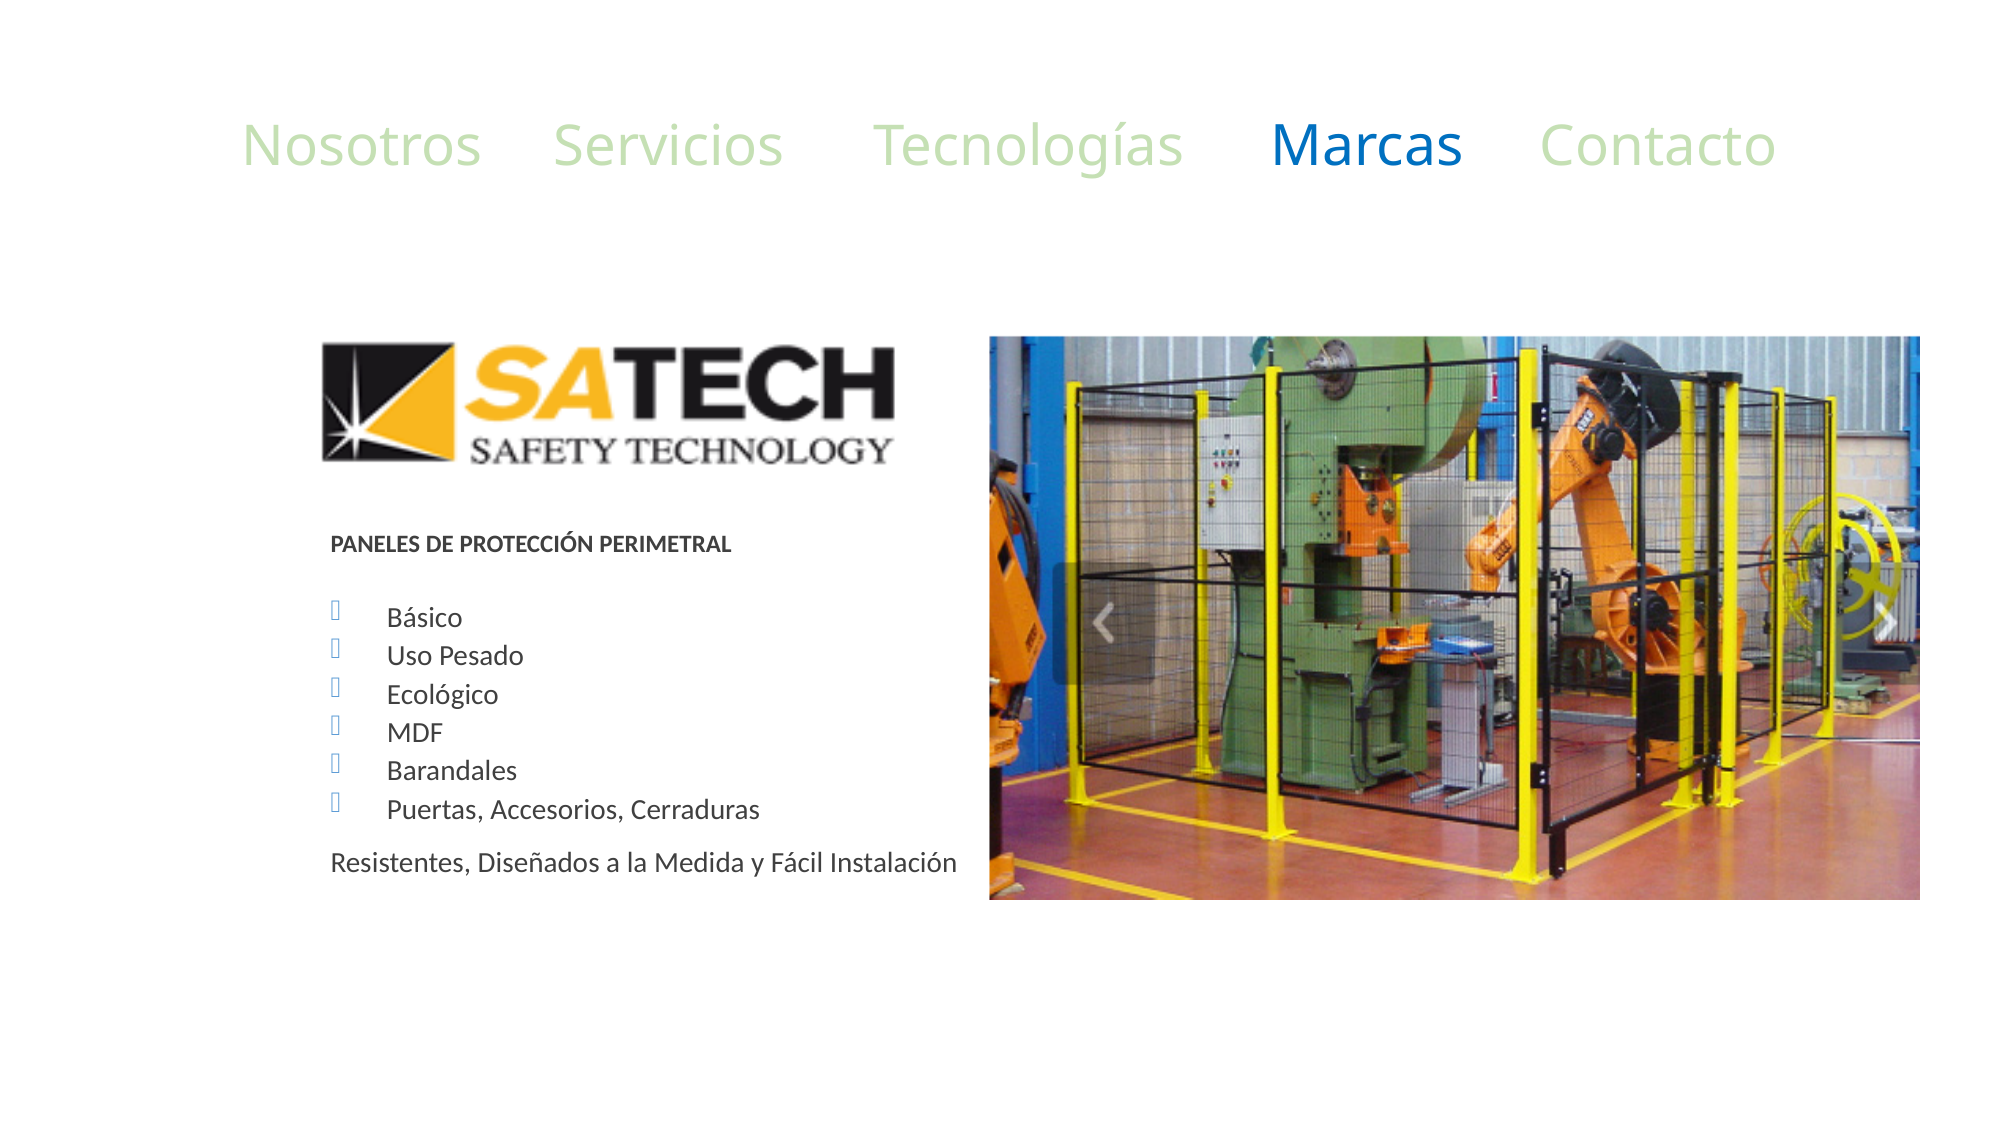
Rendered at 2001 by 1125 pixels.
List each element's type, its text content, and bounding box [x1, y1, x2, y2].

text_box Marcas [1203, 101, 1531, 186]
text_box PANELES DE PROTECCIÓN PERIMETRAL Básico Uso Pesado Ecológico MDF Barandales Puertas, Accesorios, Cerraduras Resistentes, Diseñados a la Medida y Fácil Instalación [315, 520, 985, 886]
picture [985, 333, 1920, 900]
text_box Nosotros [199, 102, 505, 186]
text_box Contacto [1531, 101, 1822, 186]
text_box Tecnologías [822, 101, 1203, 186]
text_box Servicios [505, 101, 822, 186]
picture [315, 333, 909, 491]
